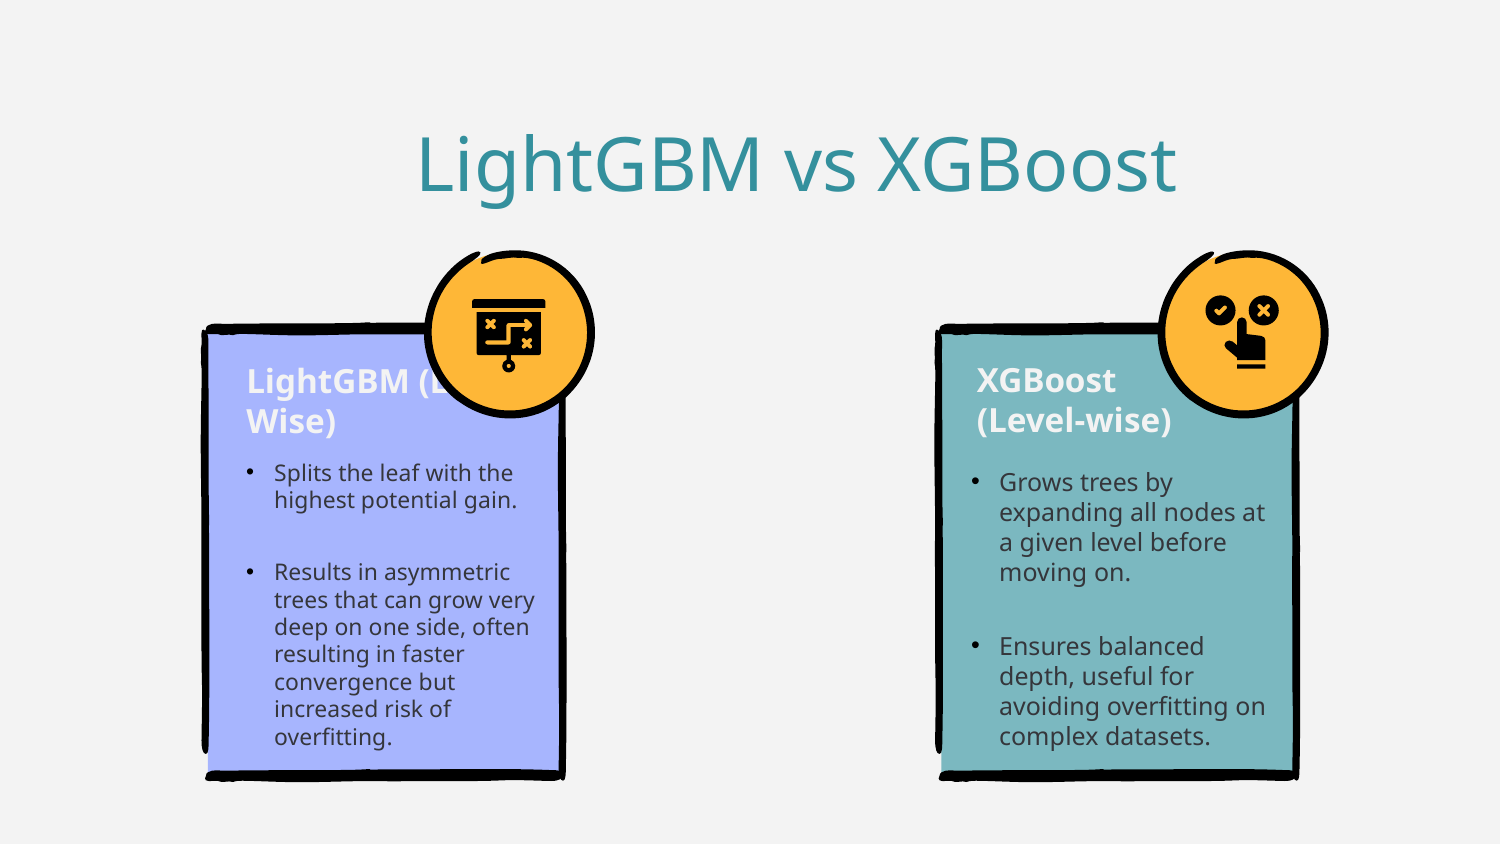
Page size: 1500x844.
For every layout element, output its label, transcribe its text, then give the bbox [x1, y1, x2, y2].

text_box [433, 256, 587, 377]
text_box LightGBM vs XGBoost [331, 101, 1263, 204]
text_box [200, 321, 567, 783]
text_box [480, 250, 595, 392]
text_box [1158, 251, 1215, 320]
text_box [1205, 295, 1279, 369]
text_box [471, 298, 546, 373]
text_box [934, 321, 1301, 783]
text_box [1167, 255, 1320, 379]
text_box [1214, 250, 1329, 393]
text_box [425, 251, 481, 320]
